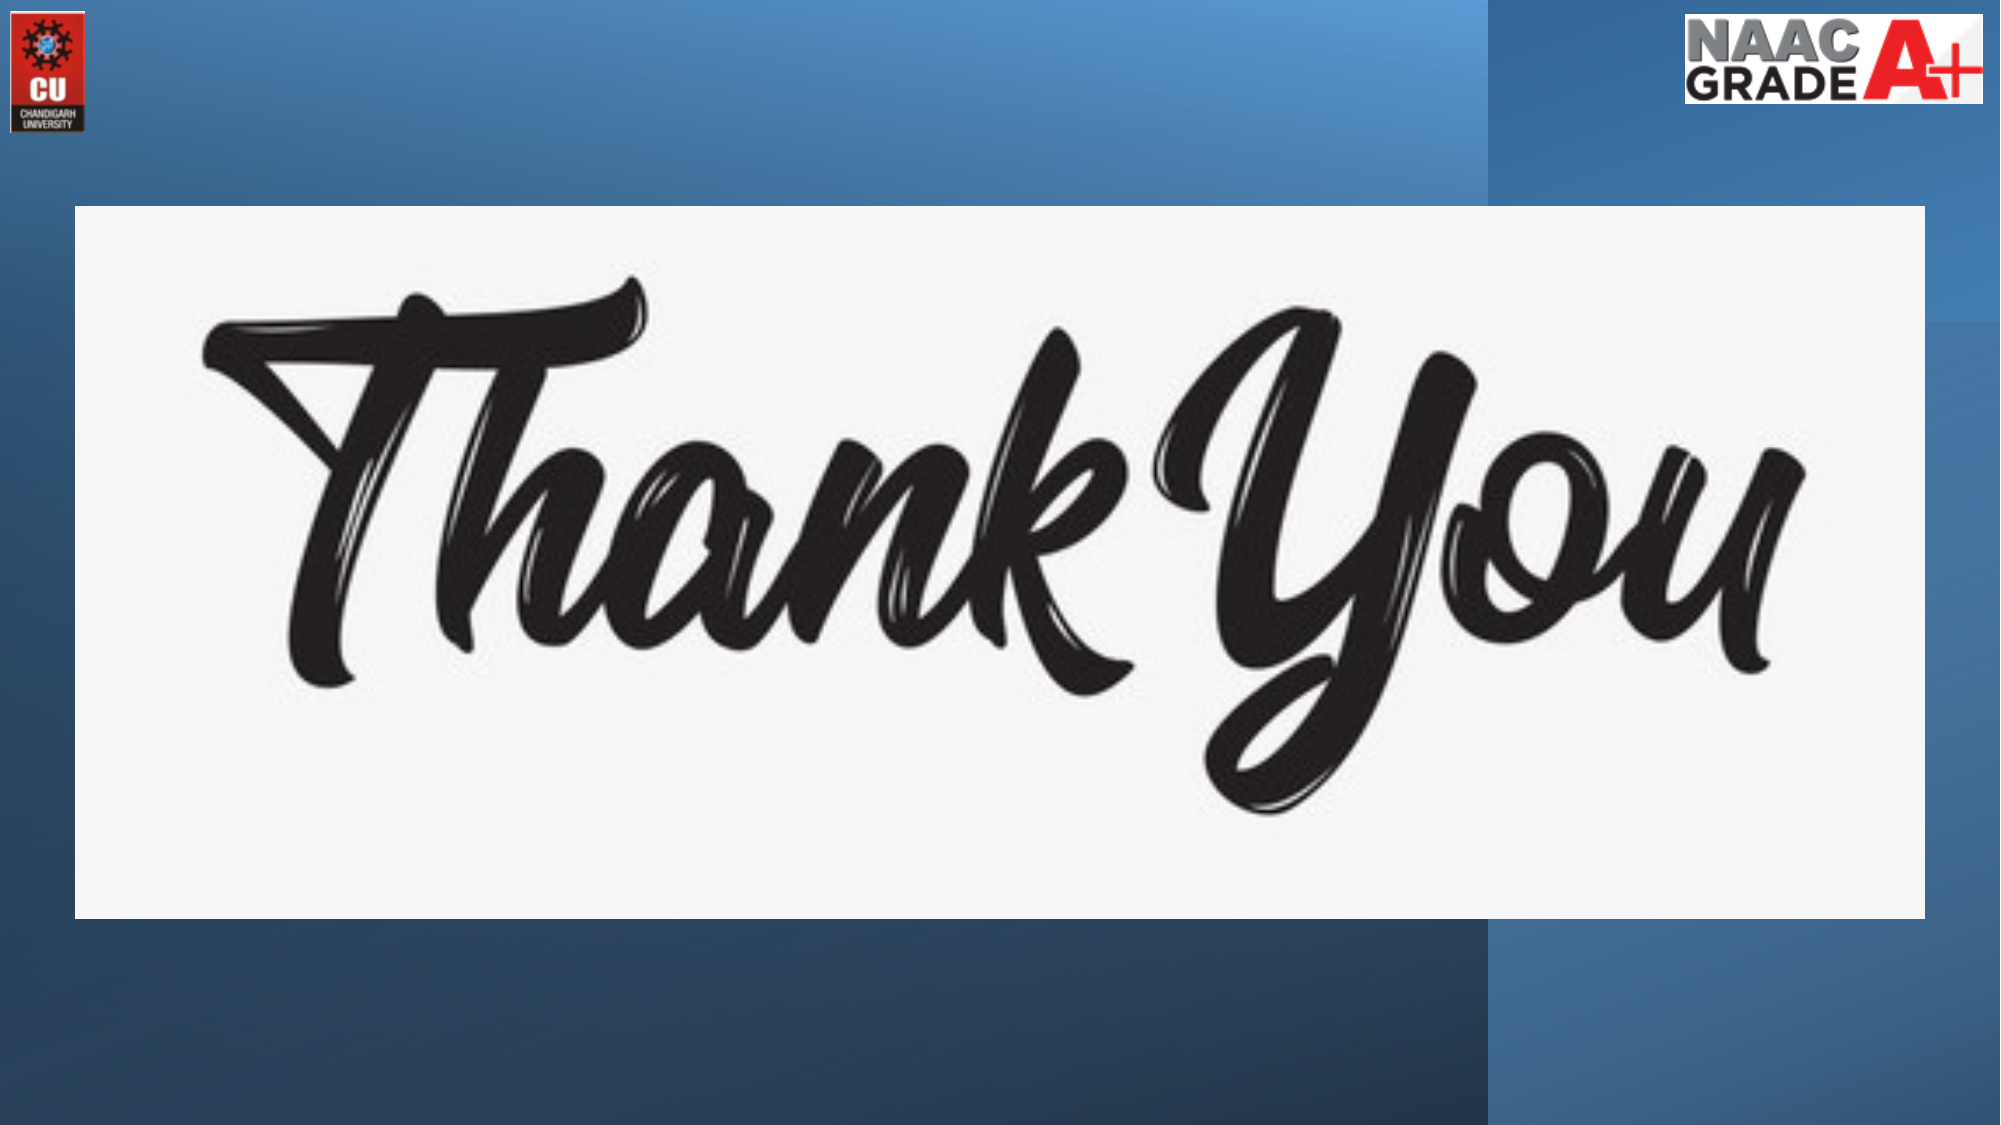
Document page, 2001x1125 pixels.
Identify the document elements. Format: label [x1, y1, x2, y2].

text_box [1490, 0, 2000, 320]
picture [74, 206, 1926, 919]
picture [1685, 14, 1984, 105]
text_box [0, 0, 1490, 320]
text_box [0, 320, 2000, 1125]
picture [10, 11, 85, 133]
